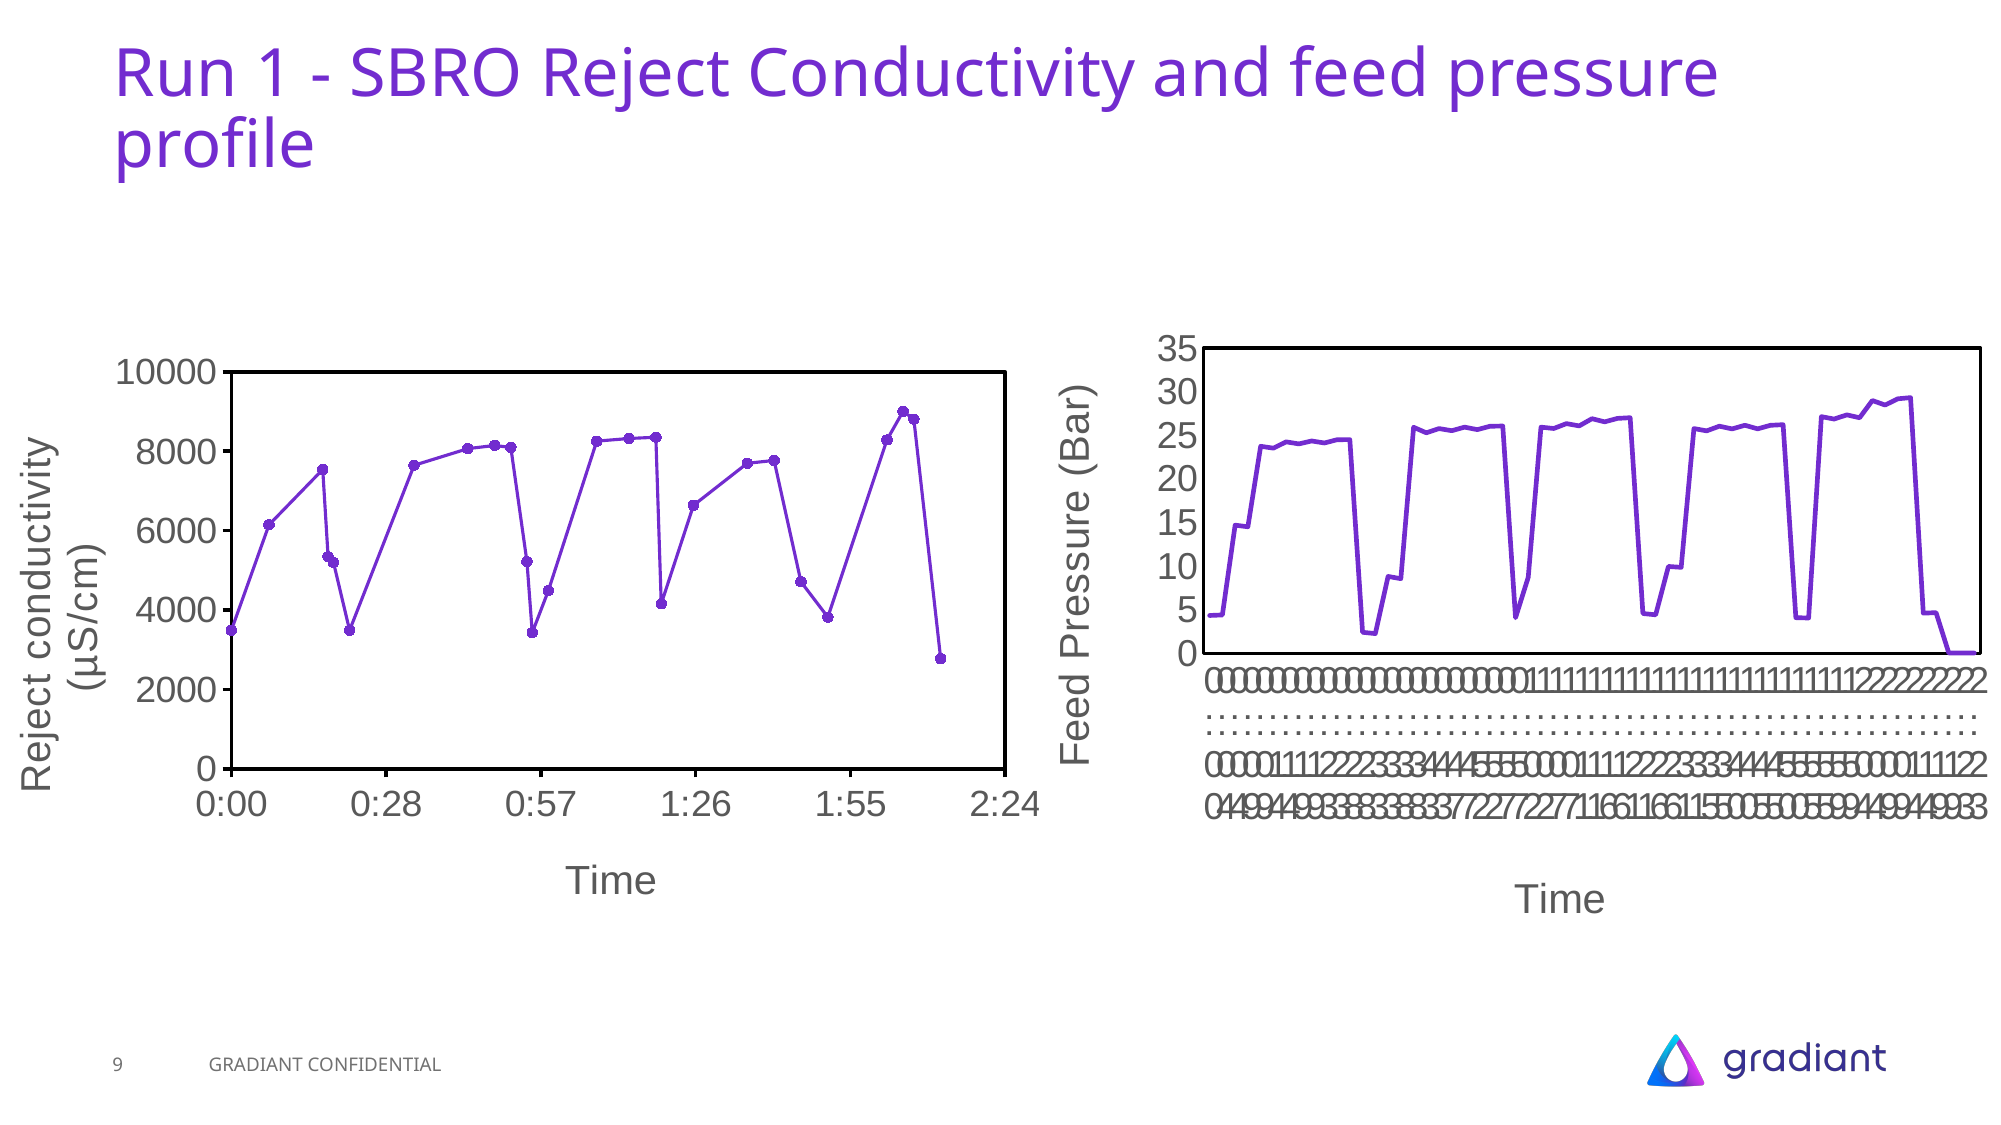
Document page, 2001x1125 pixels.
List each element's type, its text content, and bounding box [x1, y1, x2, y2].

footer GRADIANT CONFIDENTIAL [194, 1035, 869, 1096]
slide_number 9 [112, 1035, 194, 1096]
chart [0, 280, 2000, 937]
title Run 1 - SBRO Reject Conductivity and feed pressure profile [114, 59, 1886, 161]
picture [1647, 1034, 1886, 1087]
